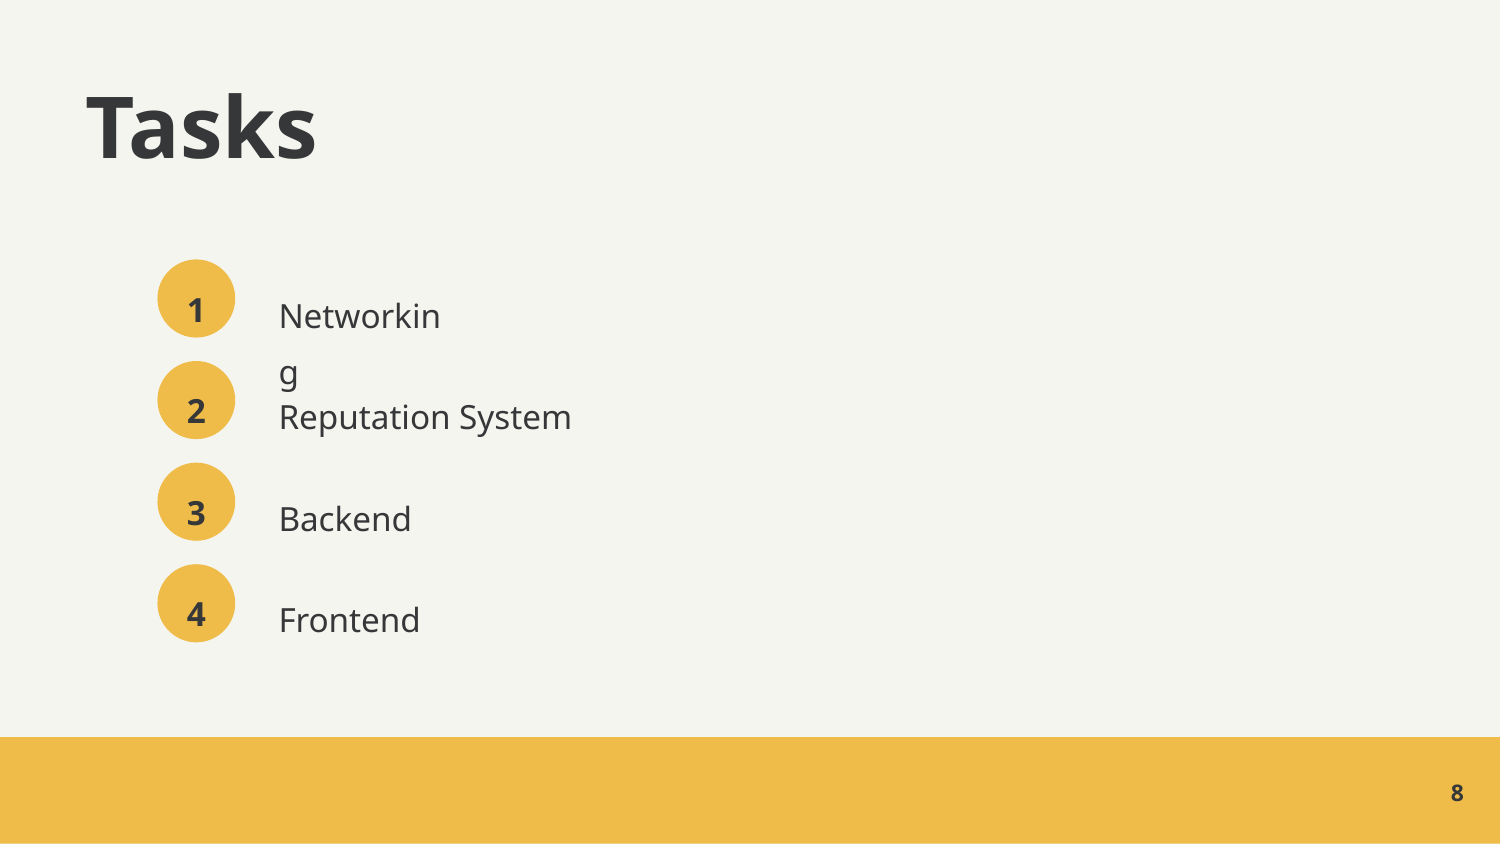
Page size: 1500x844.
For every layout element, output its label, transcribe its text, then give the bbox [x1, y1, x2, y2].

text_box 4 [164, 583, 228, 634]
text_box 2 [164, 380, 228, 431]
text_box [172, 634, 221, 643]
text_box [157, 259, 236, 322]
text_box [172, 431, 220, 440]
text_box 3 [164, 482, 228, 532]
slide_number ‹#› [1374, 779, 1464, 809]
list Backend [278, 481, 454, 523]
list Frontend [278, 583, 454, 624]
text_box [157, 462, 236, 525]
text_box 1 [164, 279, 228, 329]
text_box [157, 564, 236, 626]
text_box [157, 361, 236, 423]
list Networking [278, 279, 454, 320]
text_box [171, 532, 221, 541]
text_box [0, 737, 1500, 844]
list Reputation System [278, 380, 676, 421]
title Tasks [85, 84, 1149, 203]
text_box [172, 329, 221, 338]
